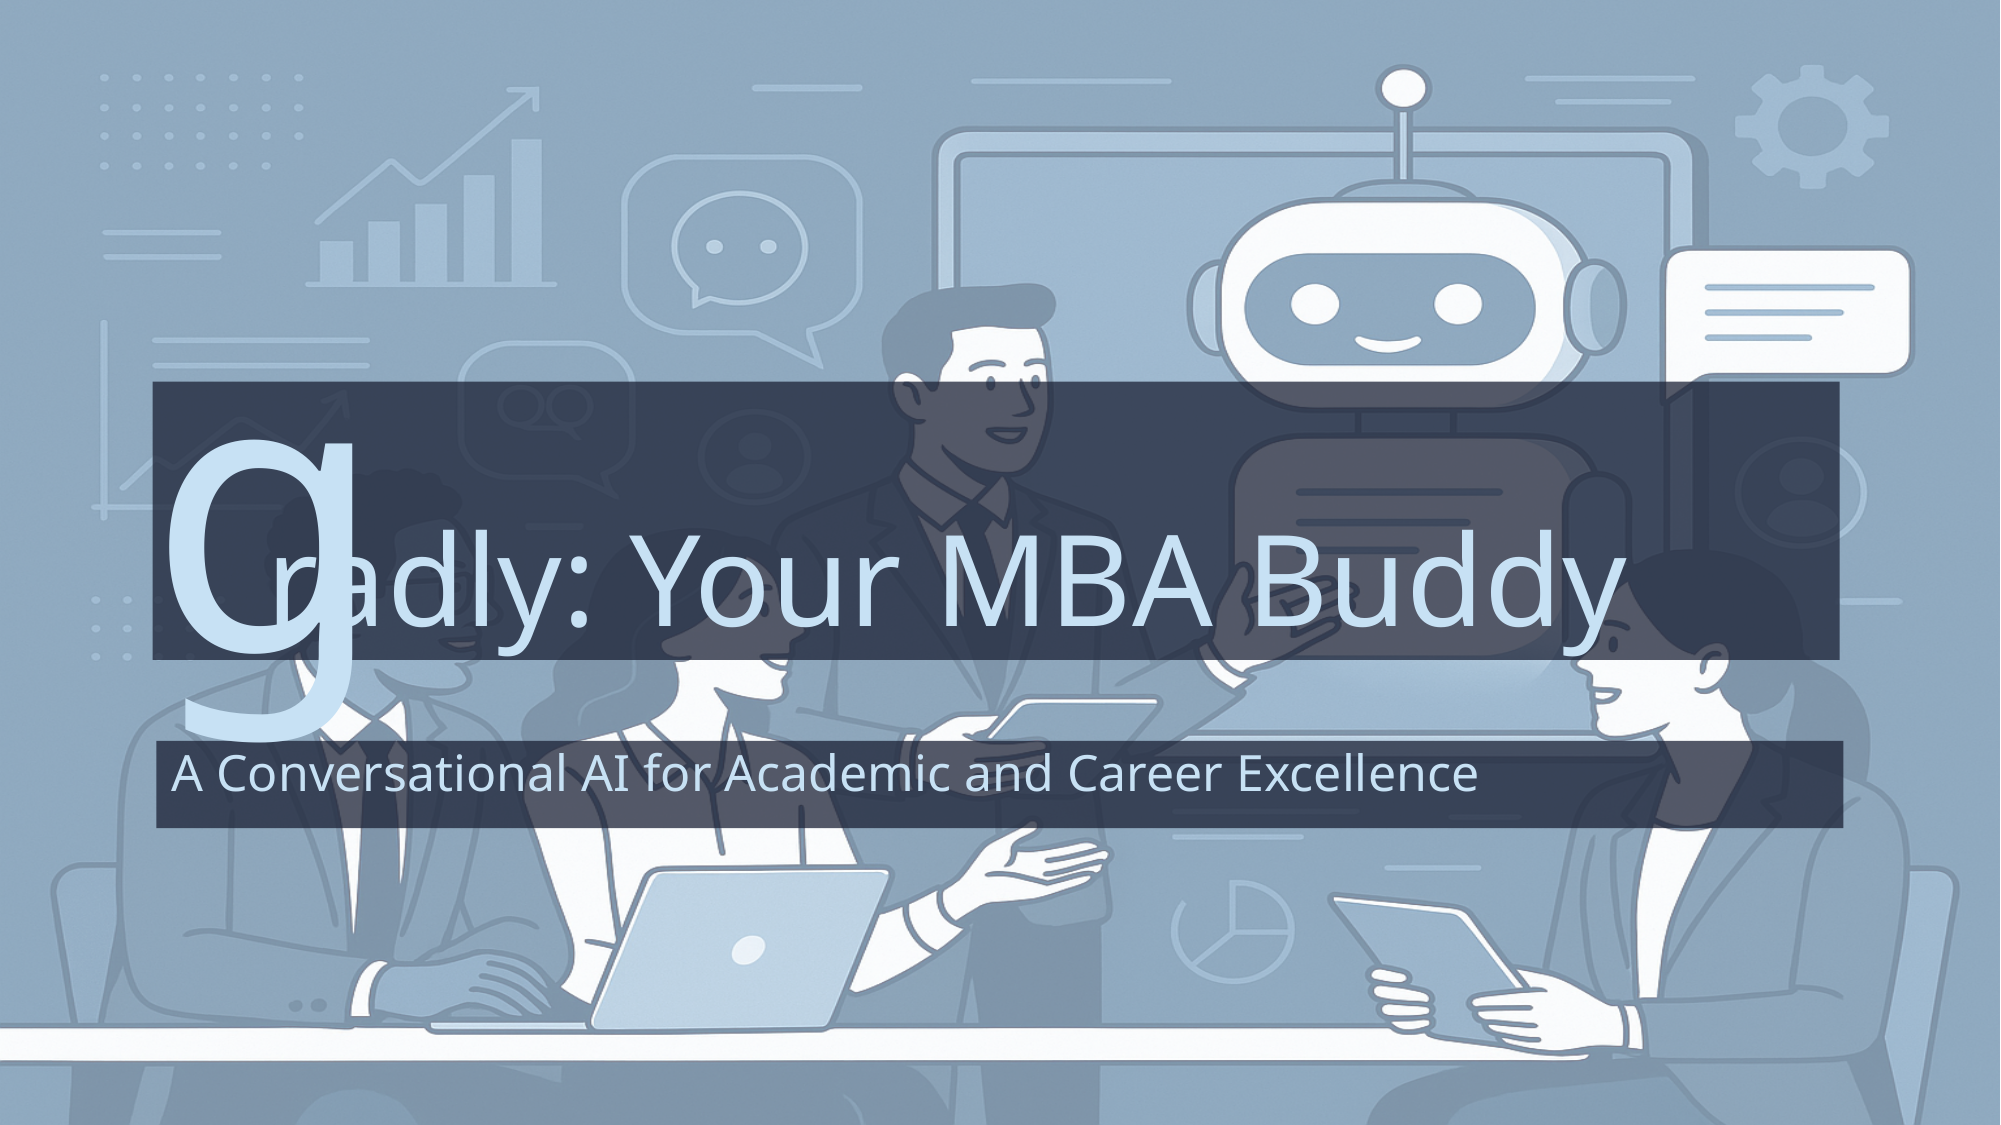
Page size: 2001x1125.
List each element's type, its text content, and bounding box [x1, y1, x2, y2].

text_box g [133, 257, 394, 735]
title radly: Your MBA Buddy [394, 381, 1840, 660]
subtitle A Conversational AI for Academic and Career Excellence [156, 740, 1844, 829]
